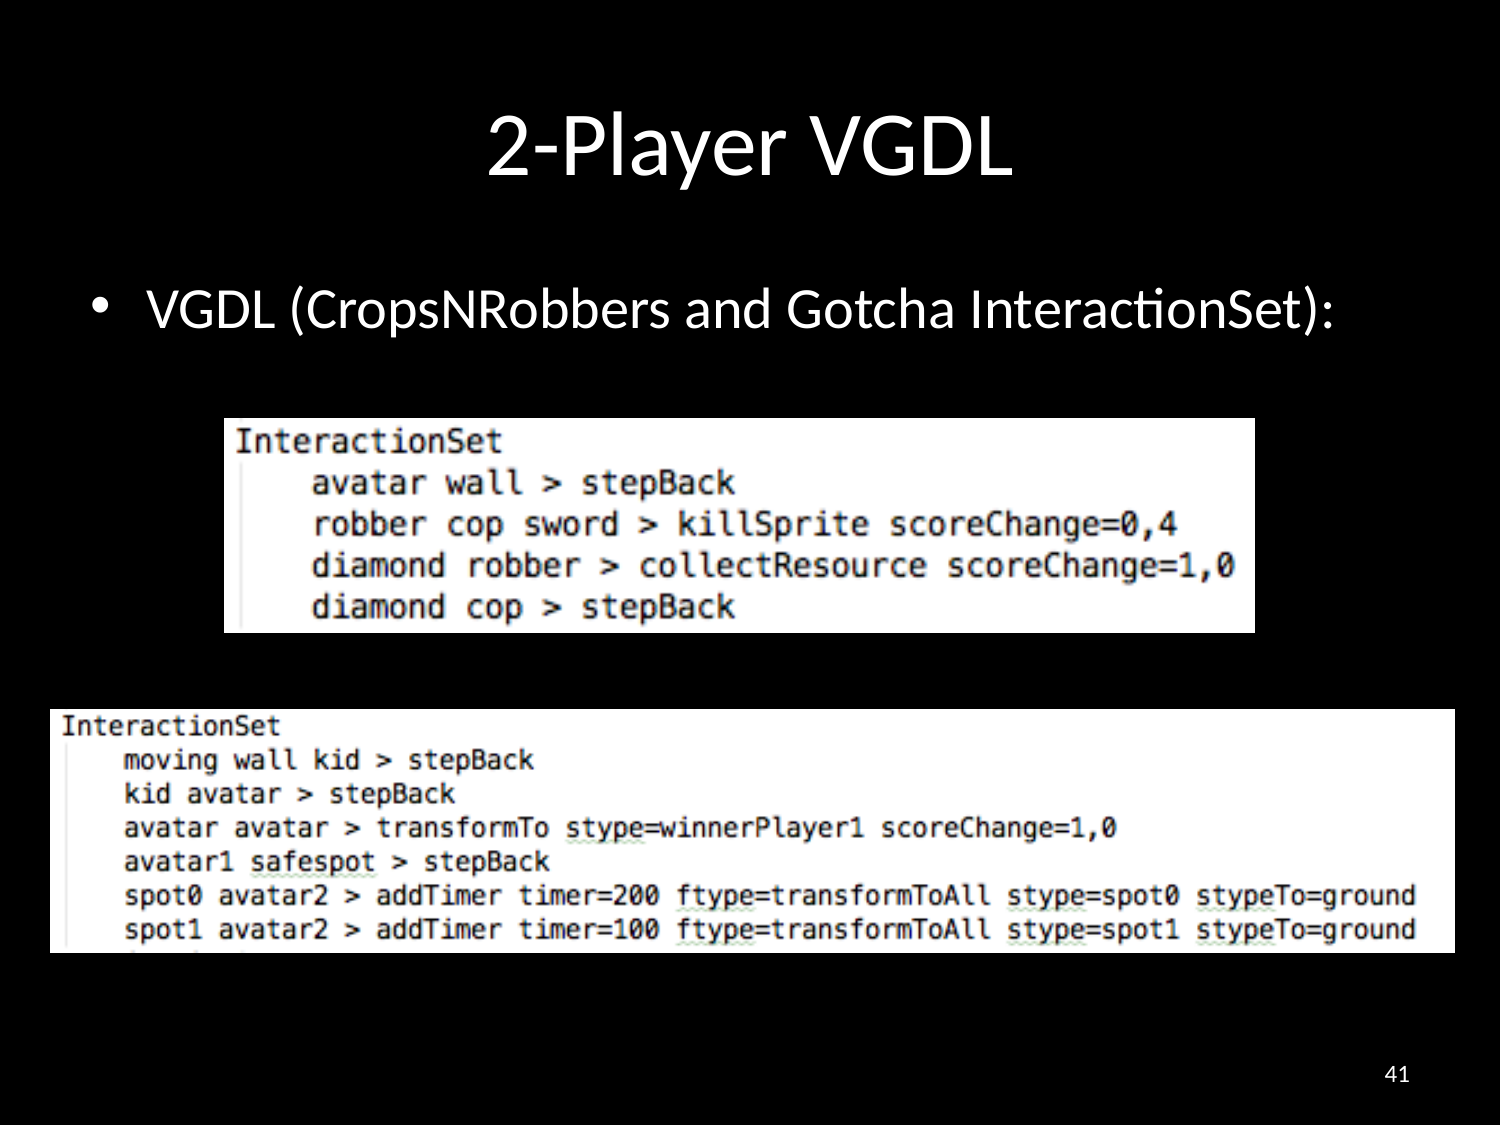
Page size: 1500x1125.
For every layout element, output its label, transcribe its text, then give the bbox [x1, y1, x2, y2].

slide_number 41 [1074, 1042, 1425, 1103]
picture [223, 417, 1255, 633]
title 2-Player VGDL [75, 45, 1425, 233]
picture [49, 709, 1455, 953]
list VGDL (CropsNRobbers and Gotcha InteractionSet): [75, 262, 1425, 357]
